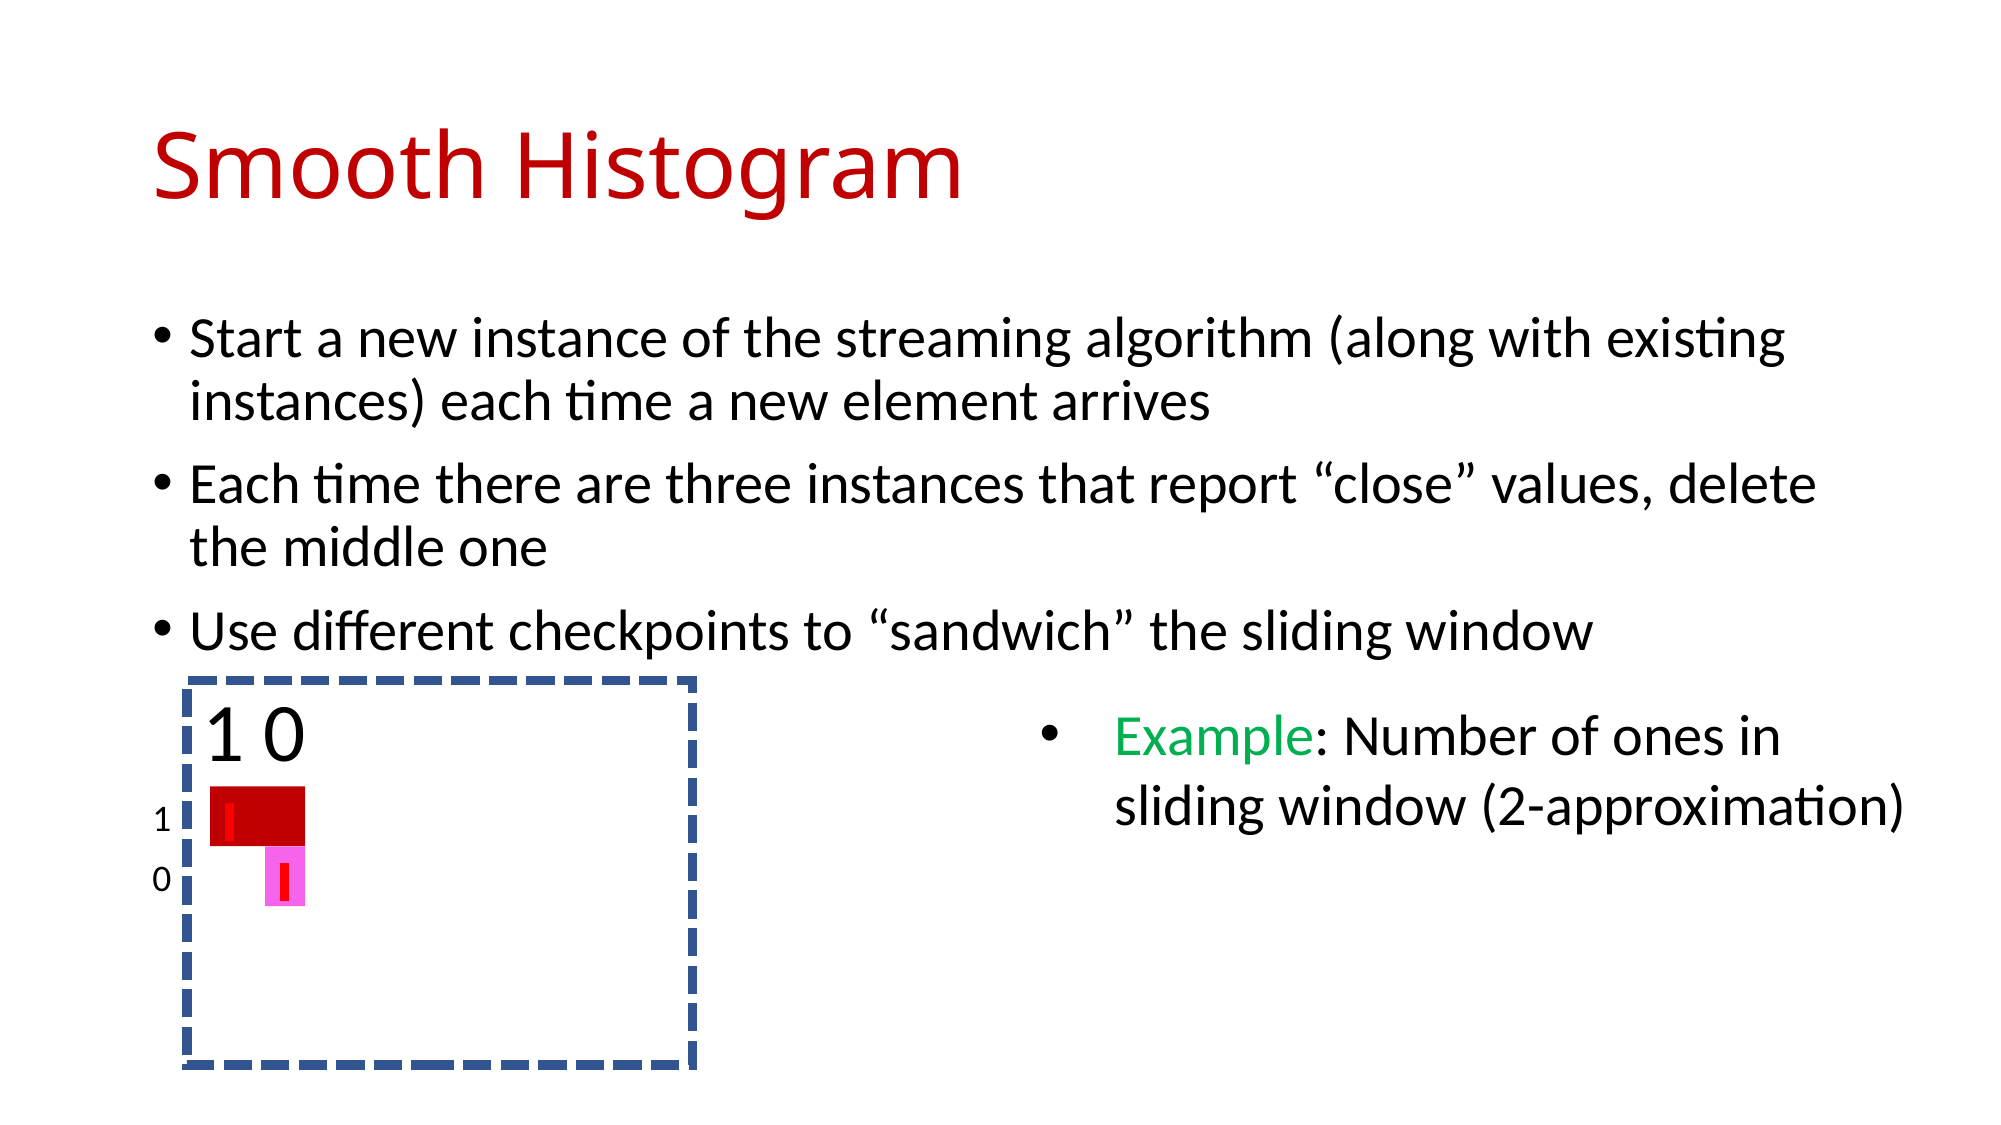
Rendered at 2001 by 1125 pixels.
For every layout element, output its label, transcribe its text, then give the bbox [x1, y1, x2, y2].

text_box 1 0 [187, 670, 321, 680]
text_box Example: Number of ones in sliding window (2-approximation) [1024, 689, 1949, 845]
text_box [186, 680, 693, 1066]
list Start a new instance of the streaming algorithm (along with existing instances) each time a new element arrives Each time there are three instances that report “close” values, delete the middle one Use different checkpoints to “sandwich” the sliding window [137, 299, 1863, 729]
text_box [265, 846, 306, 907]
title Smooth Histogram [137, 59, 1863, 278]
text_box 0 [137, 846, 187, 907]
text_box 1 [137, 786, 186, 846]
